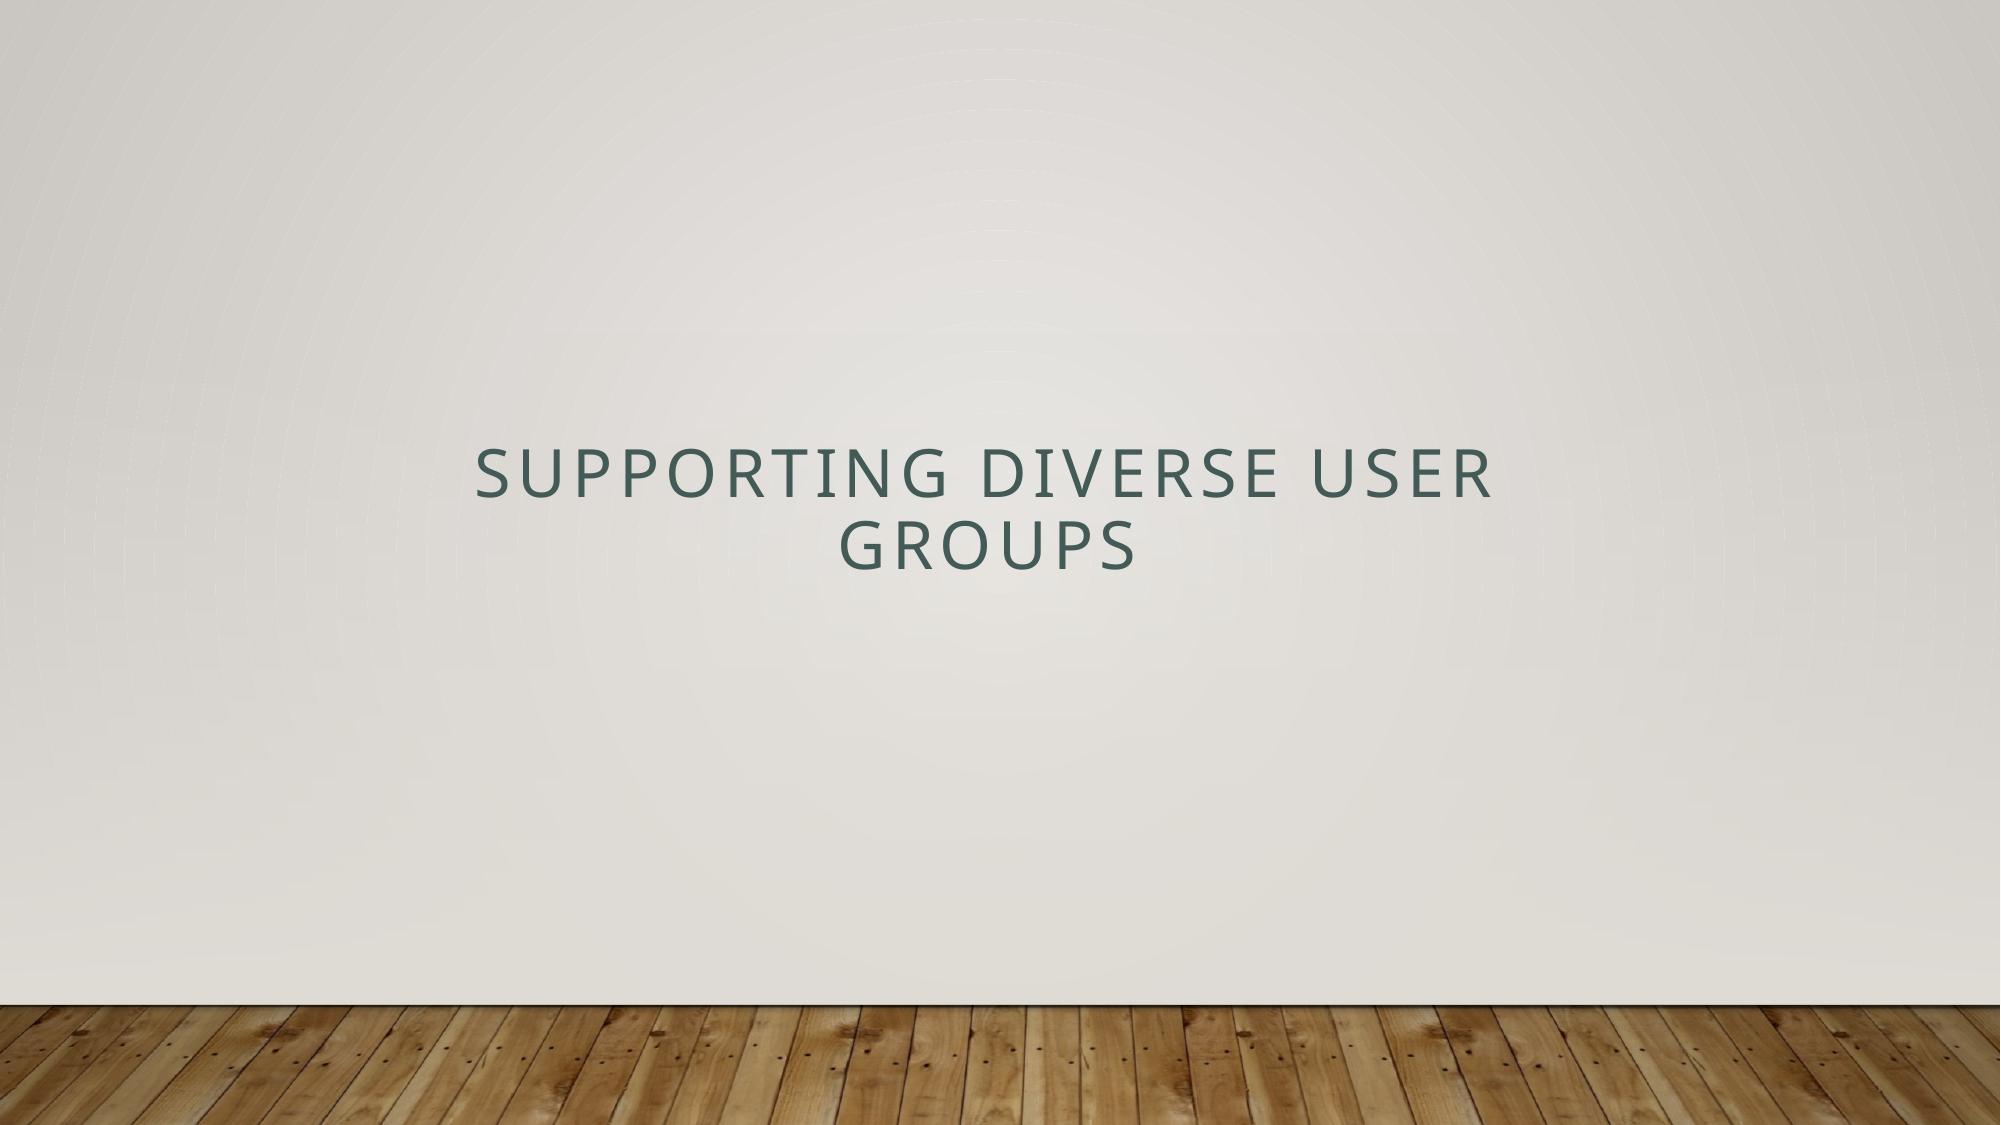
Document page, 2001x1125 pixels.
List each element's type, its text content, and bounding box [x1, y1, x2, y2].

title Supporting Diverse User Groups [391, 280, 1583, 744]
picture [0, 1005, 2000, 1125]
